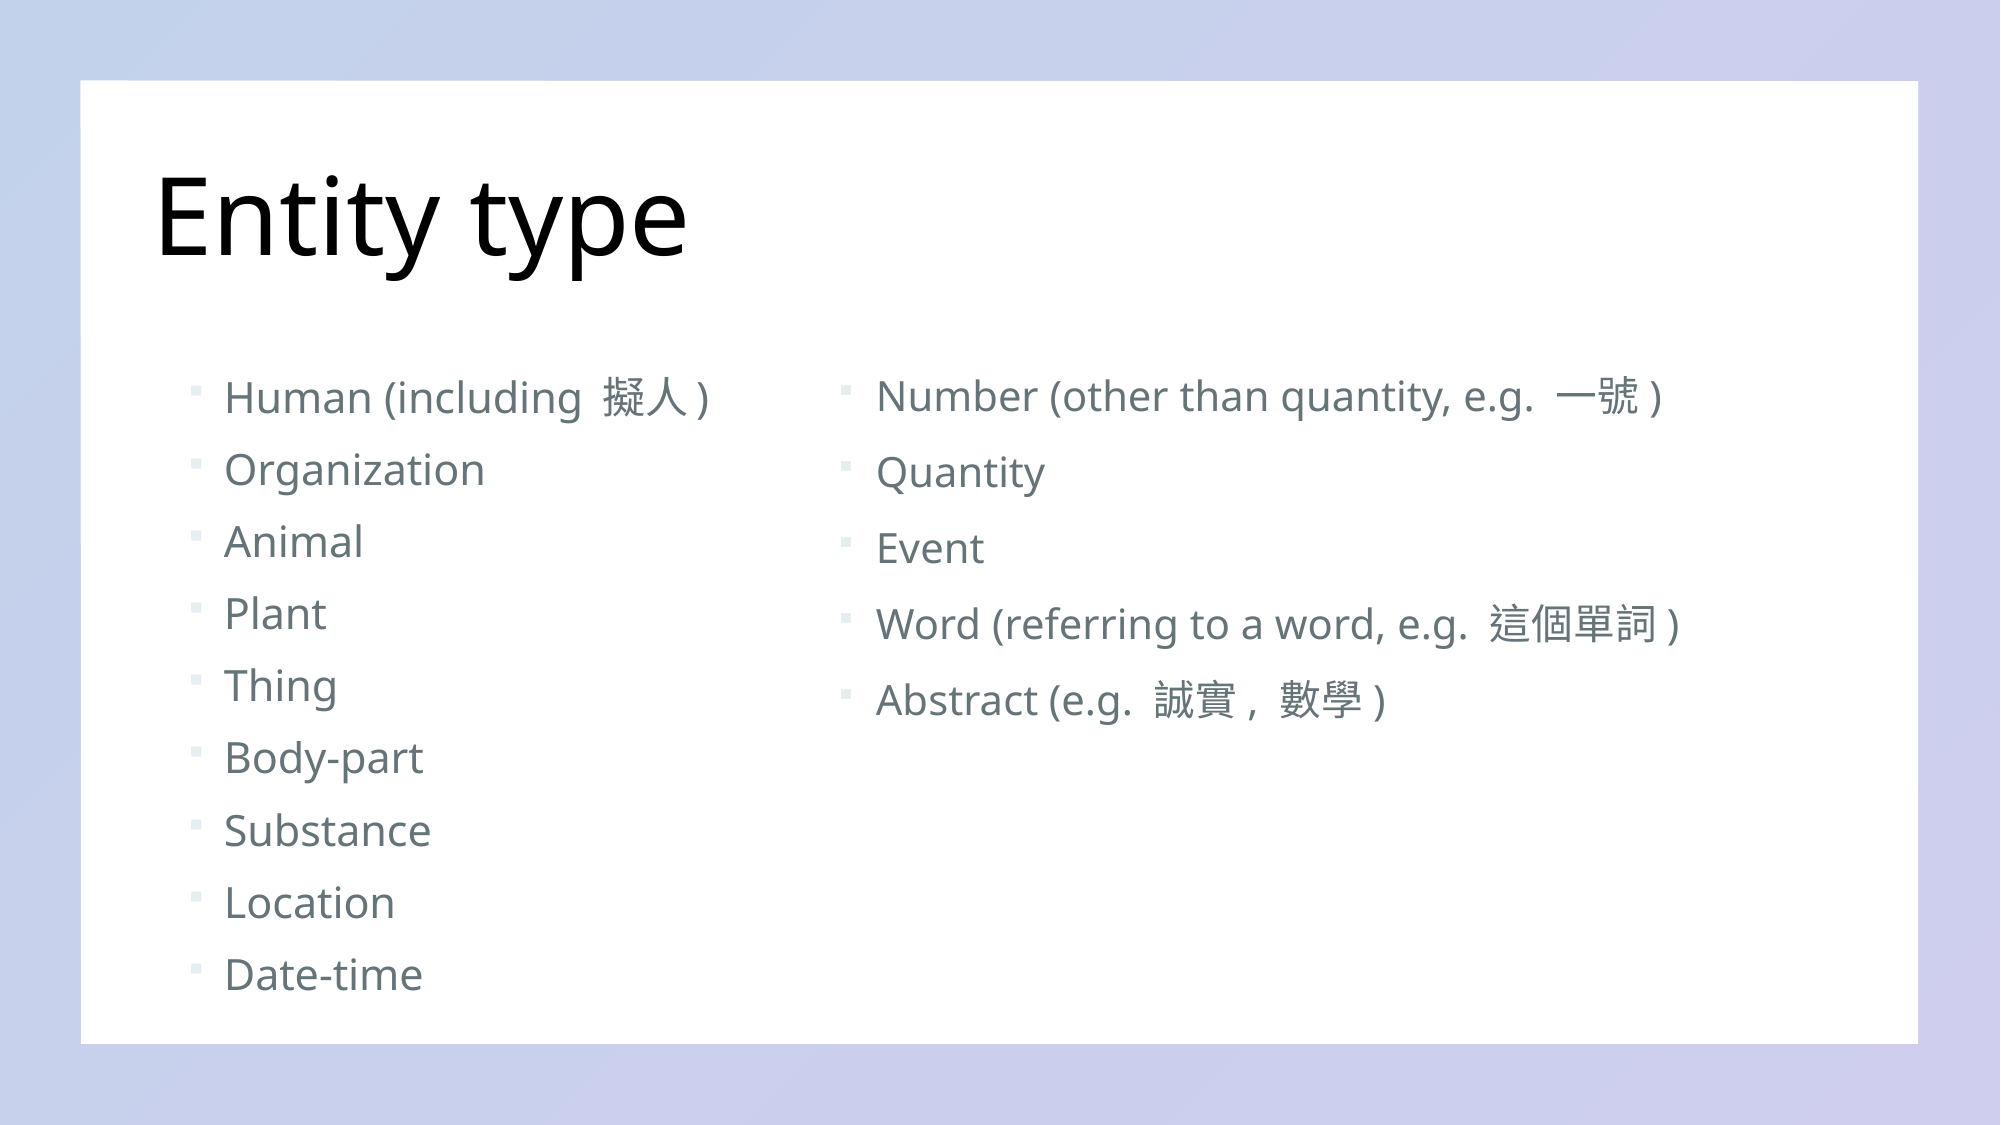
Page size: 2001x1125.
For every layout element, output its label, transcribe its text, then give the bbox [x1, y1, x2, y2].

text_box Number (other than quantity, e.g. 一號) Quantity Event Word (referring to a word, e.g. 這個單詞) Abstract (e.g. 誠實, 數學) [785, 357, 1863, 982]
title Entity type [137, 111, 1863, 330]
list Human (including 擬人) Organization Animal Plant Thing Body-part Substance Location Date-time [137, 357, 1863, 1014]
